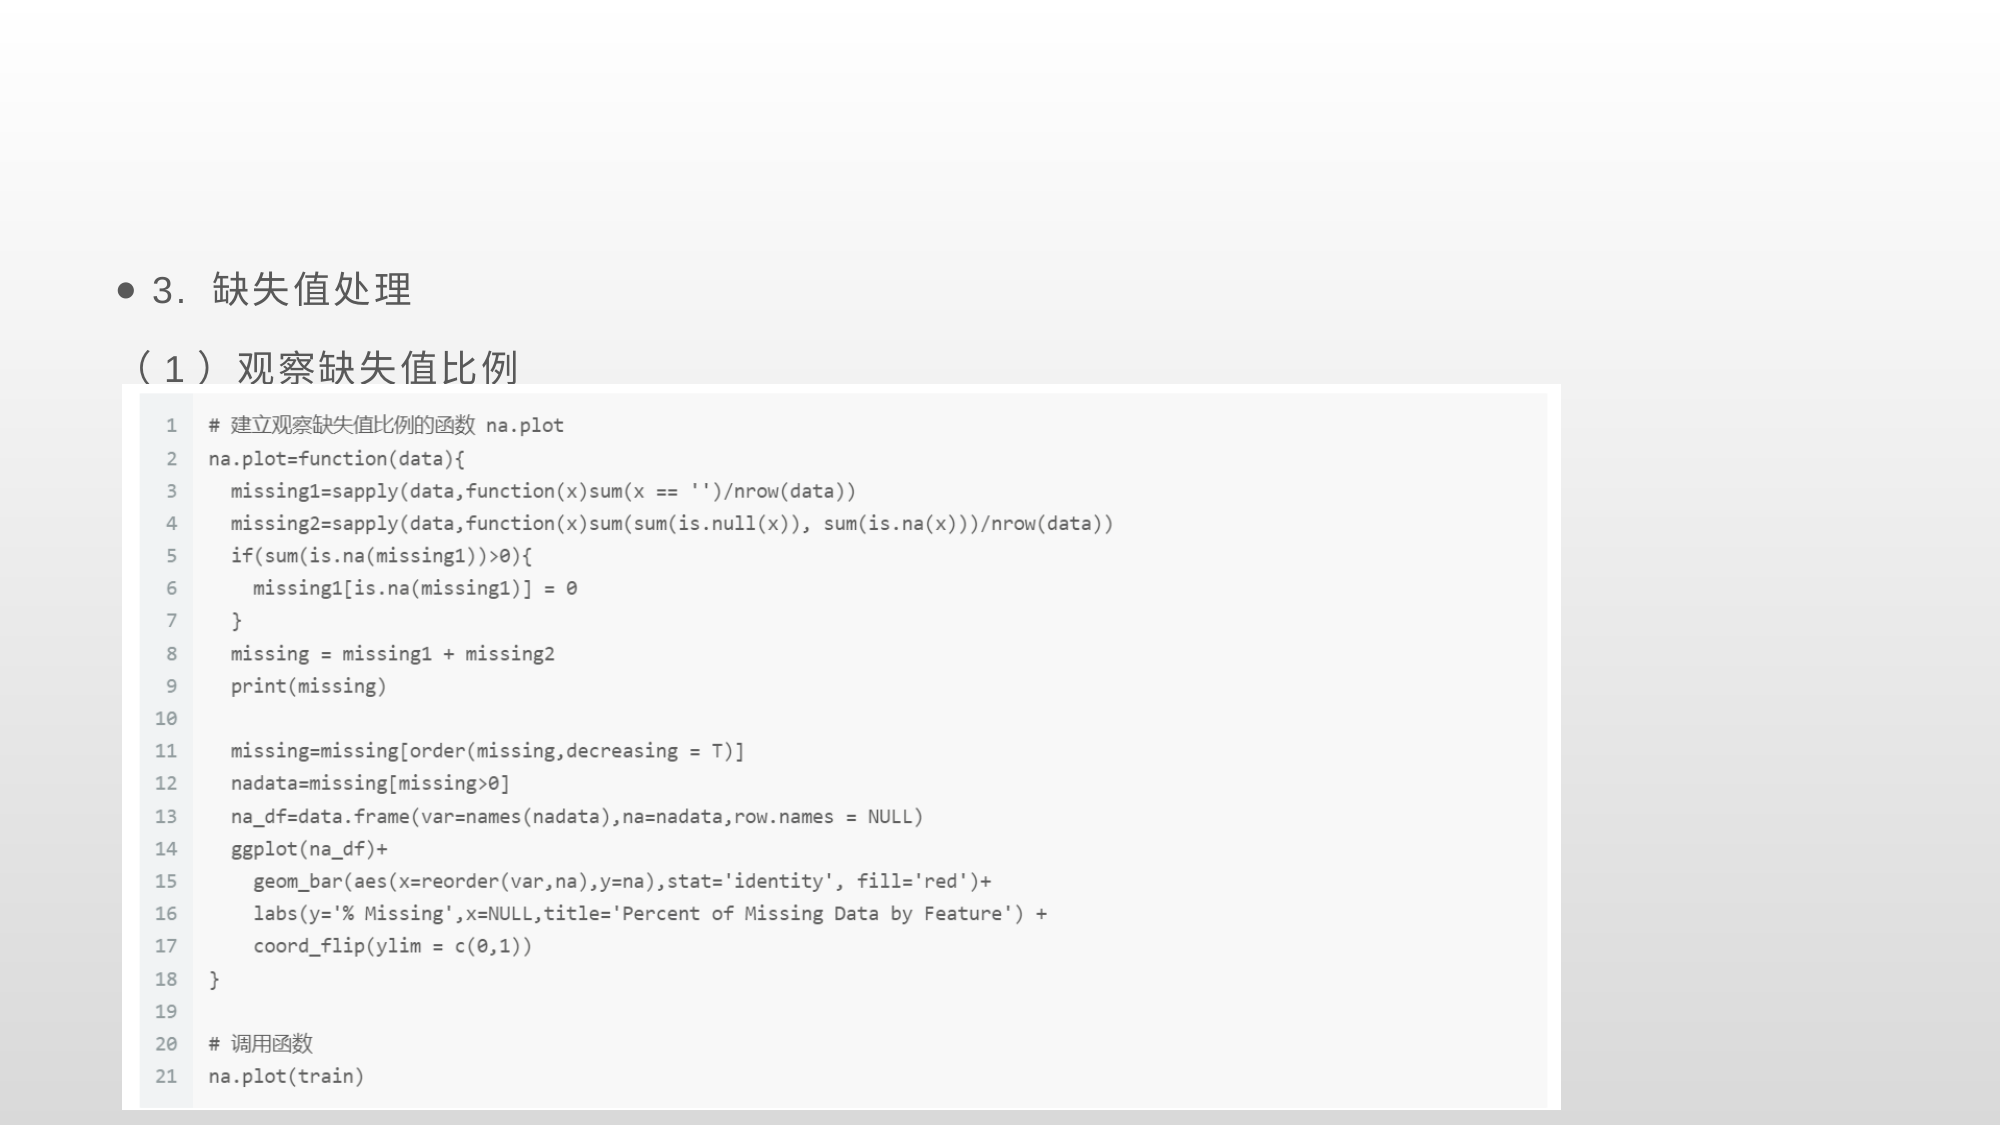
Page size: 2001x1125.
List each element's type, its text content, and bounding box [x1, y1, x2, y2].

picture [122, 384, 1561, 1110]
list 3. 缺失值处理 （1）观察缺失值比例 [99, 244, 1900, 1026]
